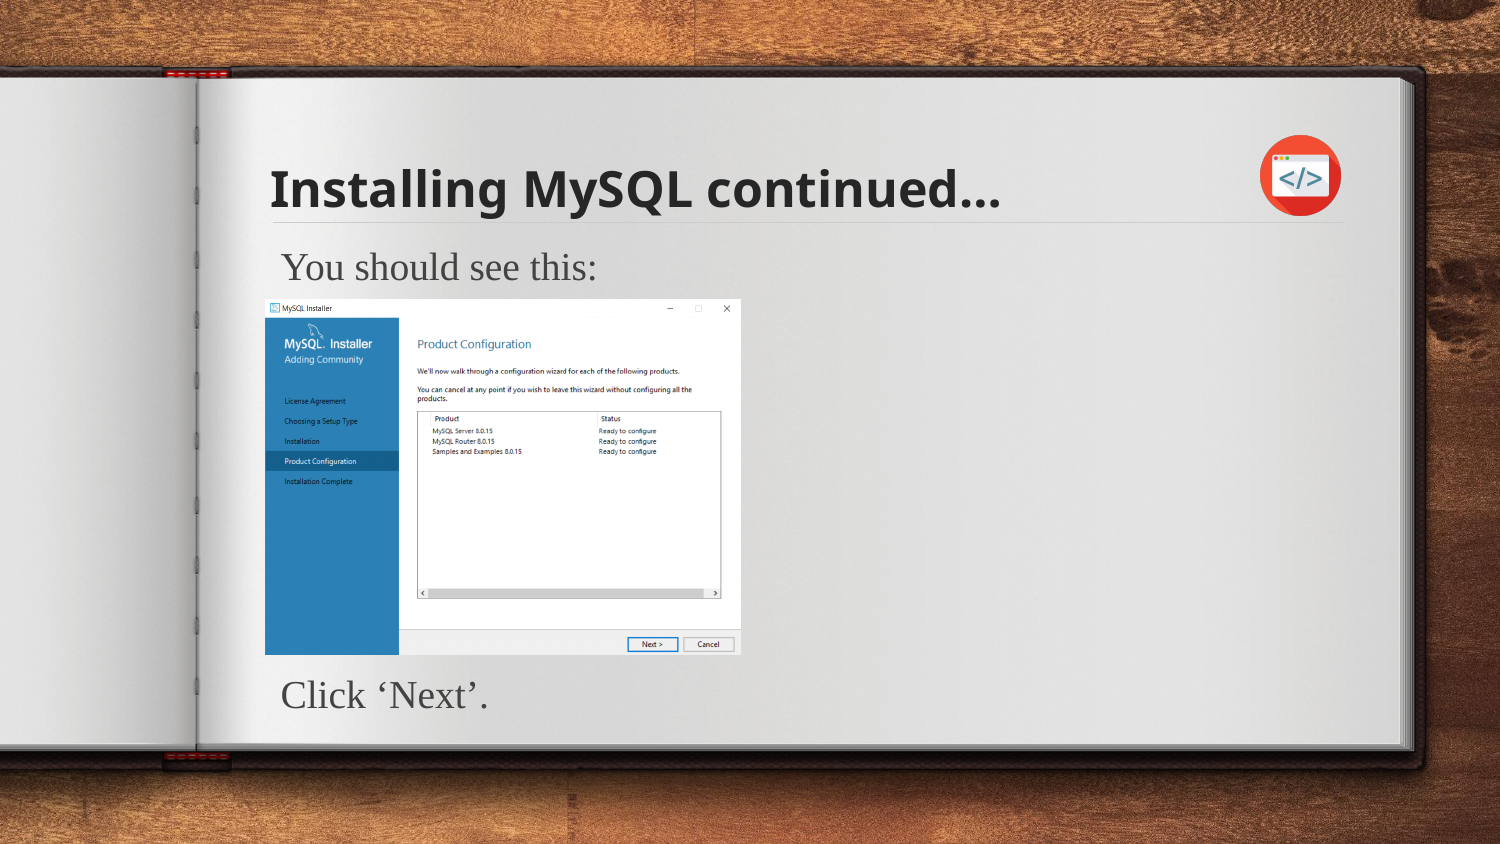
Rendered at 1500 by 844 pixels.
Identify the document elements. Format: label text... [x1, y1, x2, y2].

title Installing MySQL continued… [255, 117, 1341, 226]
list You should see this: Click ‘Next’. [255, 226, 1341, 726]
picture [0, 0, 1500, 844]
